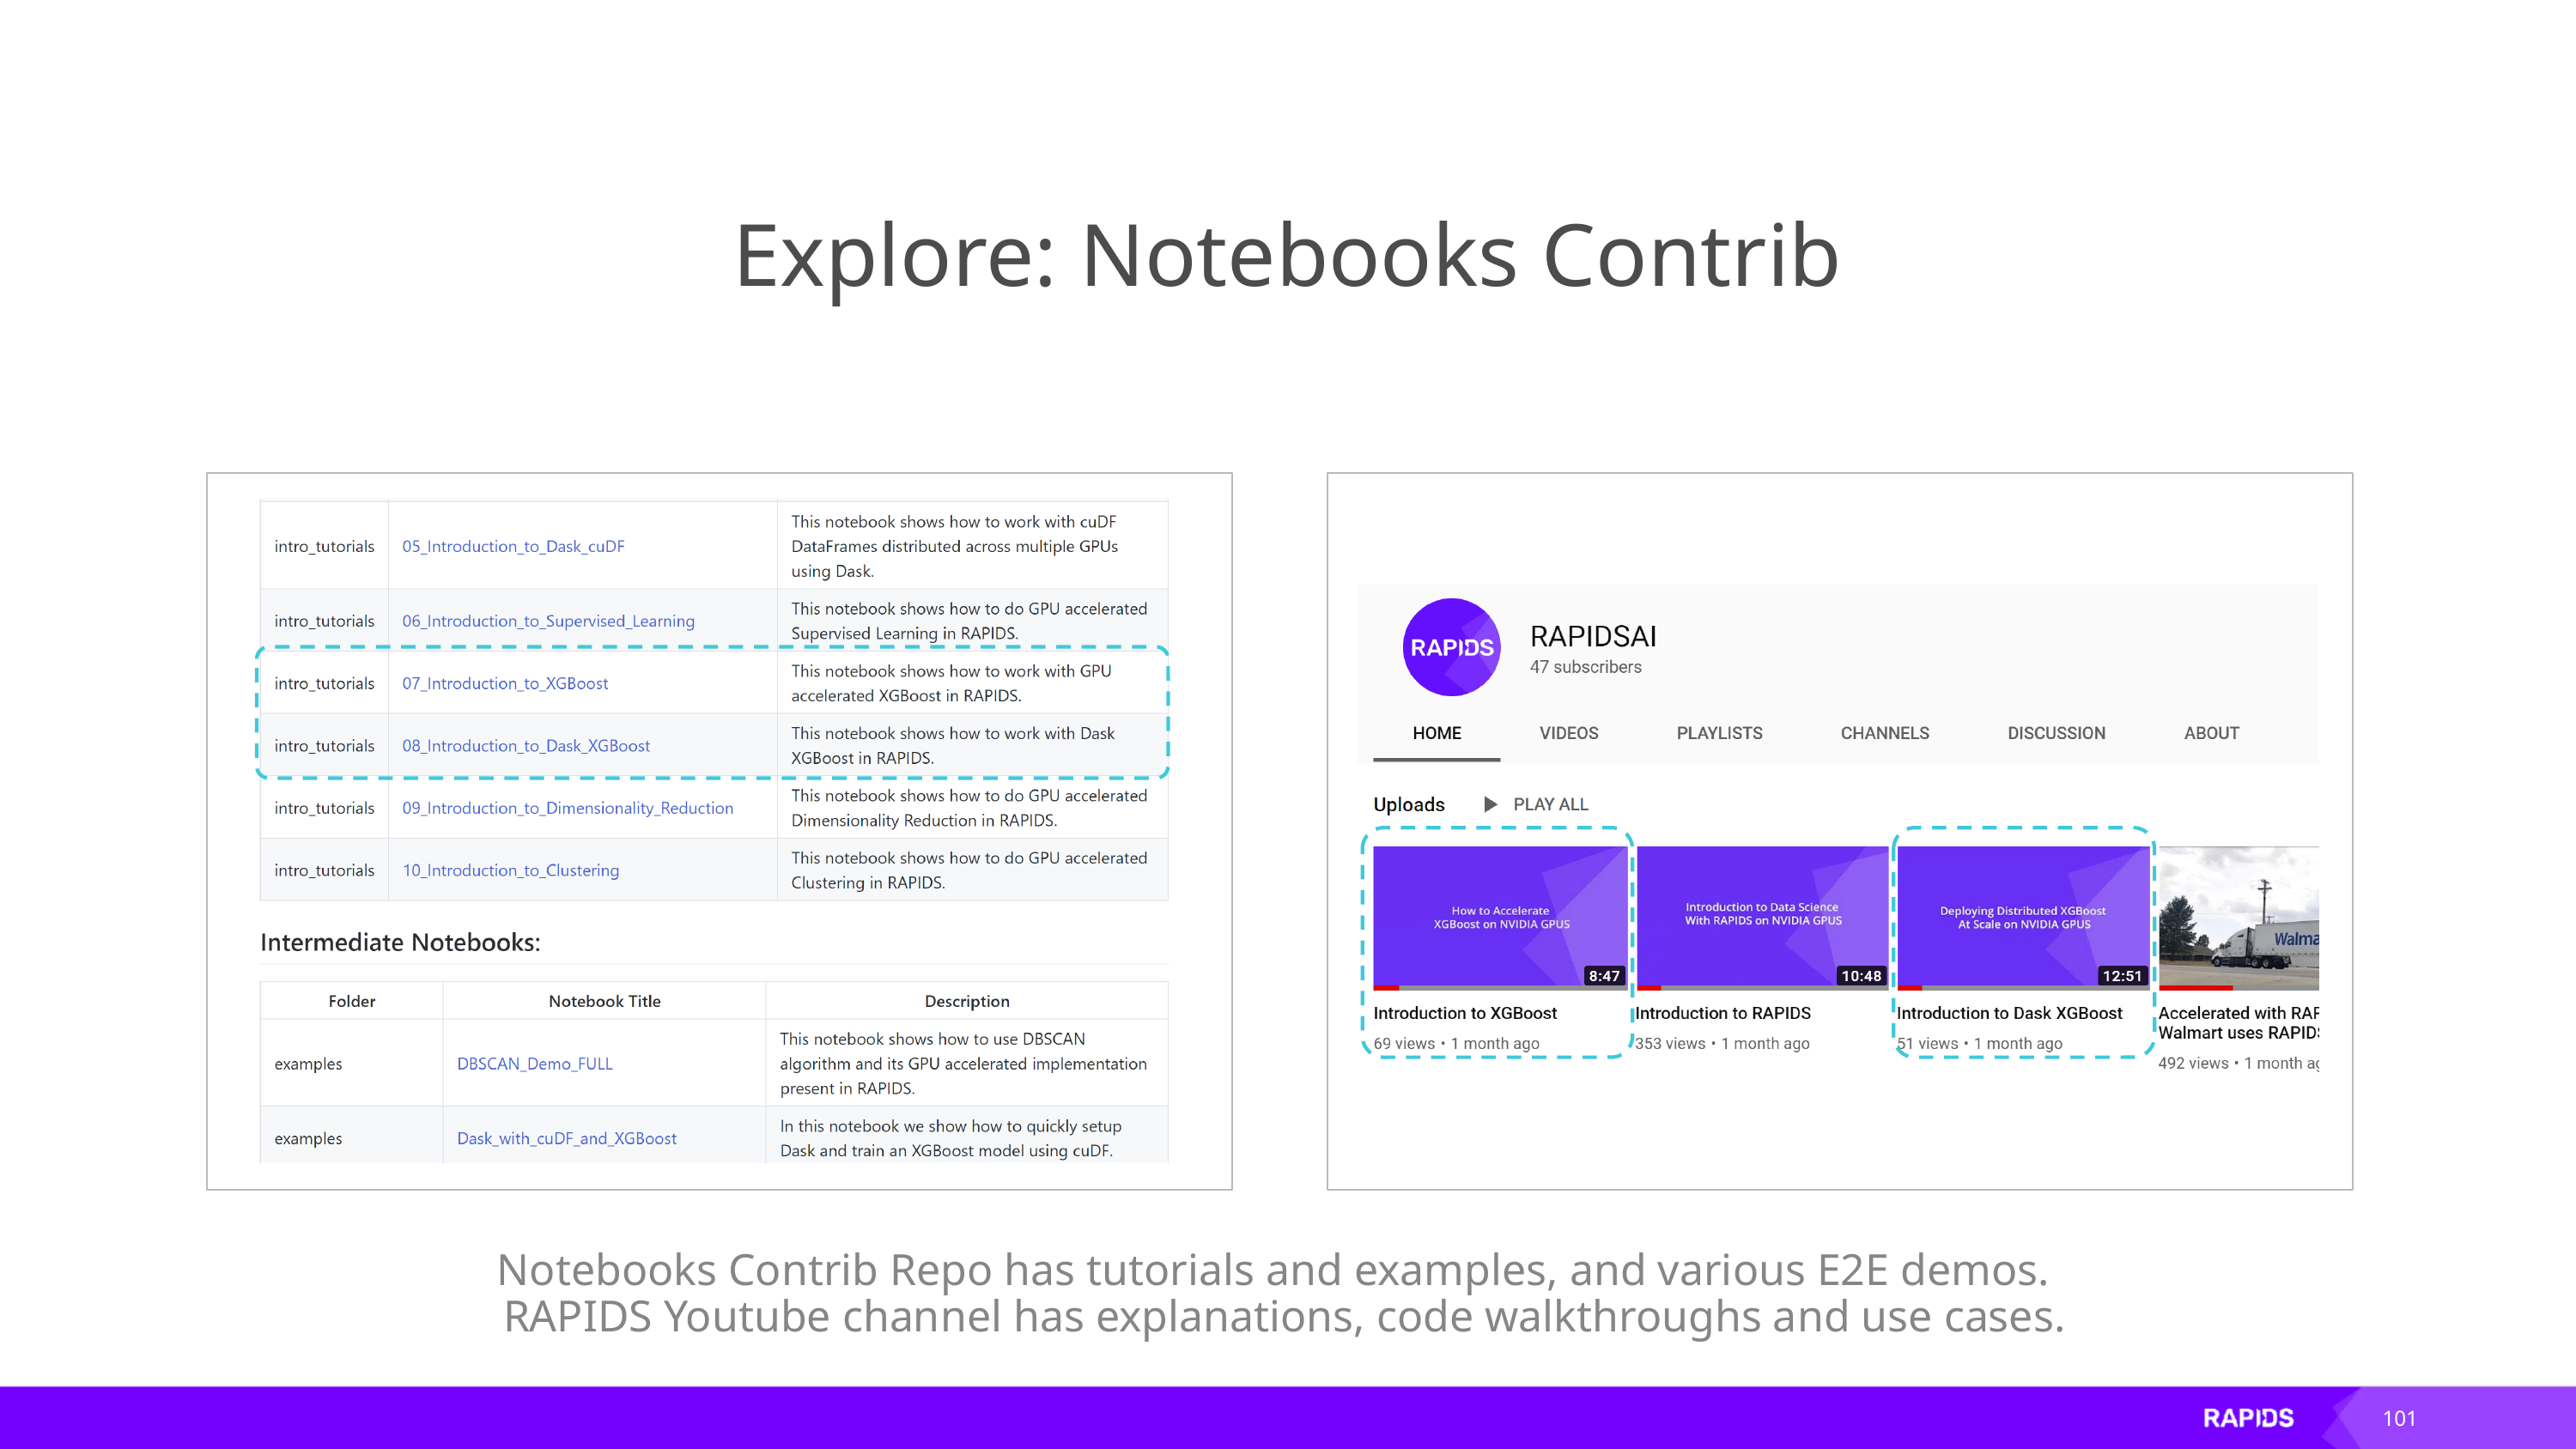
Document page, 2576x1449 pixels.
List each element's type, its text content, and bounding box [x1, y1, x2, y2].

text_box [1327, 473, 2353, 1190]
list Notebooks Contrib Repo has tutorials and examples, and various E2E demos. RAPIDS Youtube channel has explanations, code walkthroughs and use cases. [117, 1242, 2453, 1352]
title Explore: Notebooks Contrib [117, 173, 2459, 312]
text_box [207, 473, 1232, 1190]
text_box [1357, 585, 2320, 1095]
picture [0, 0, 2576, 1449]
